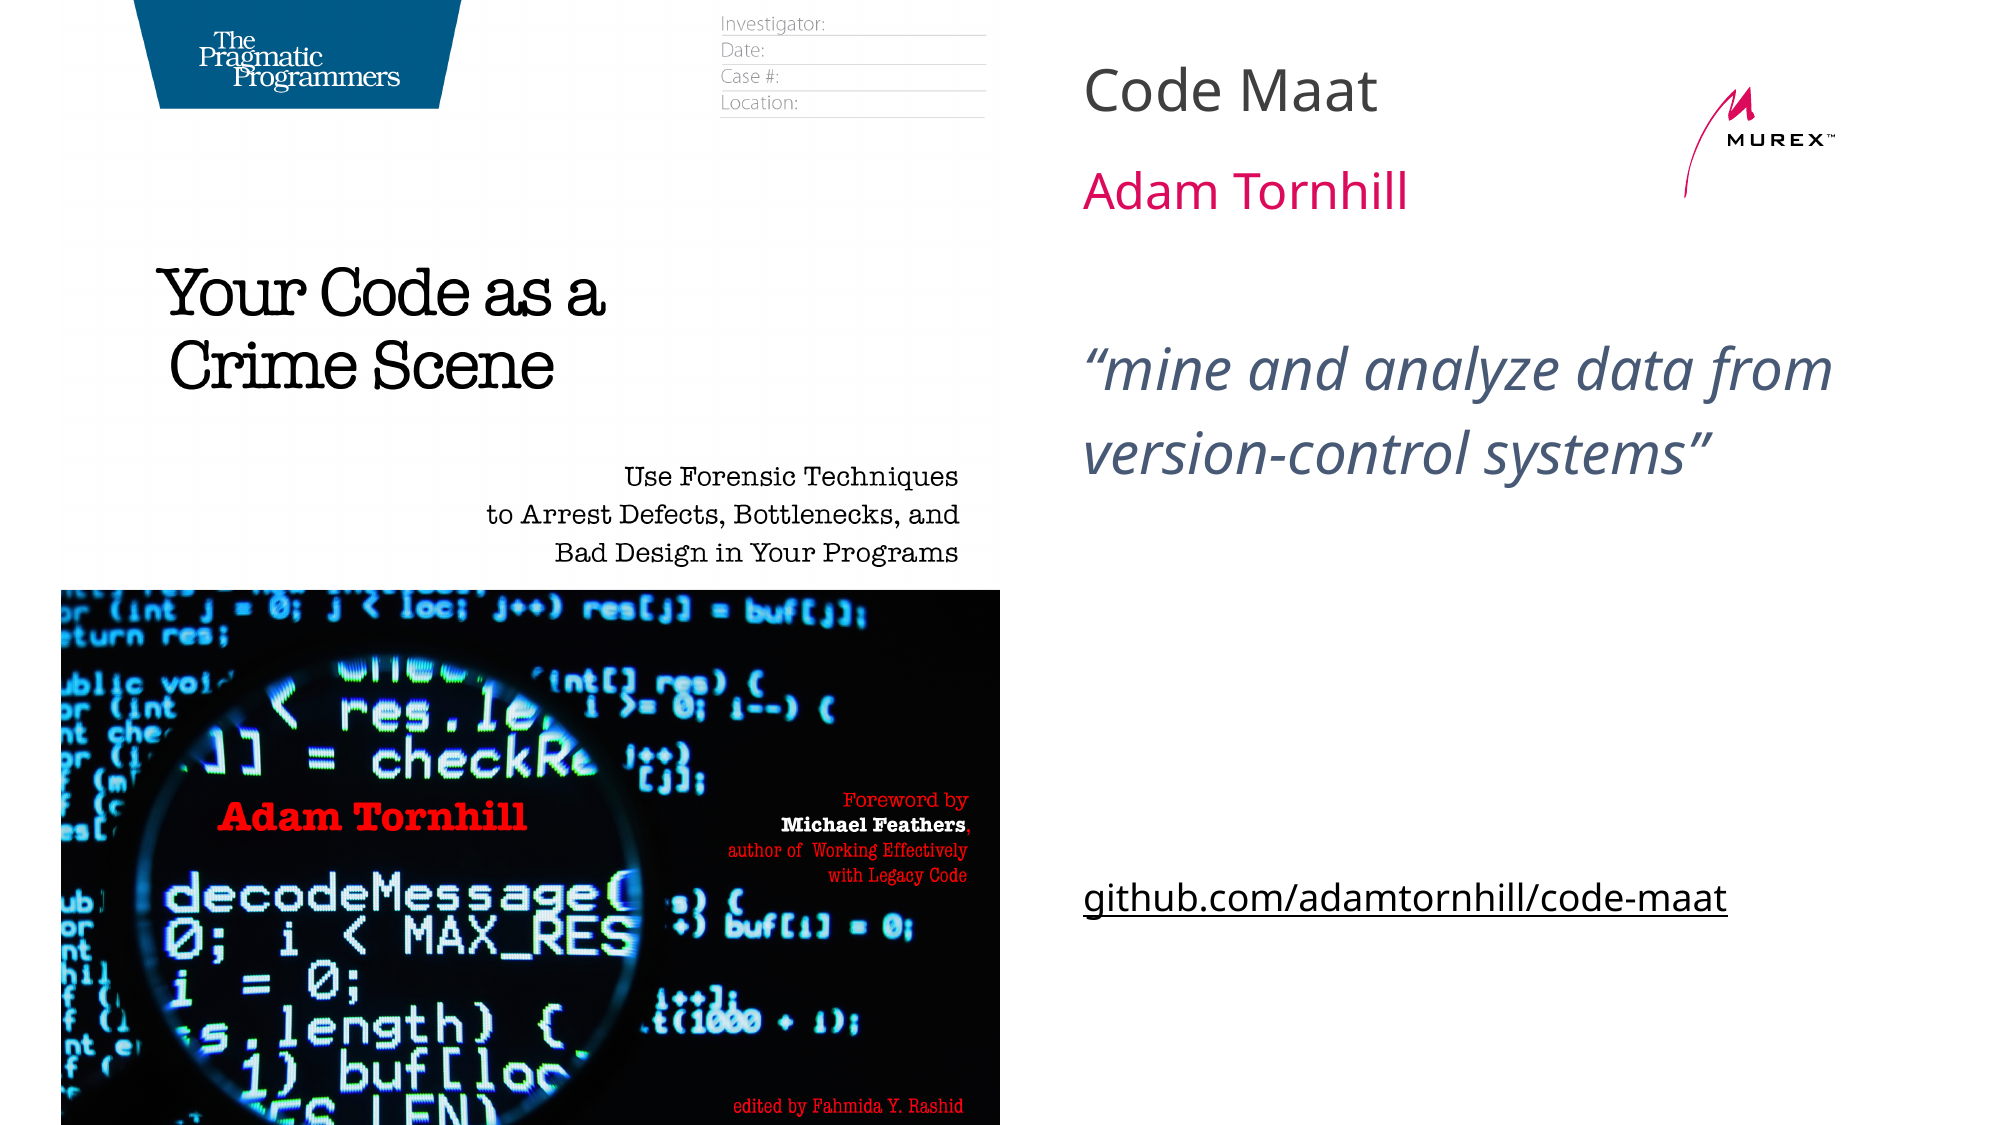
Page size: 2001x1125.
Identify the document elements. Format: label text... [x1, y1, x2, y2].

list Adam Tornhill [1083, 147, 1615, 214]
picture [315, 73, 319, 85]
picture [378, 73, 382, 85]
title Code Maat [1083, 52, 1615, 124]
picture [347, 72, 352, 85]
picture [309, 73, 313, 86]
picture [294, 48, 298, 65]
picture [389, 74, 399, 84]
picture [256, 53, 260, 65]
picture [61, 0, 1000, 1125]
picture [263, 52, 268, 65]
picture [332, 72, 336, 85]
picture [247, 70, 255, 85]
picture [236, 54, 254, 85]
picture [213, 50, 221, 65]
list “mine and analyze data from version-control systems” github.com/adamtornhill/code-maat [1083, 273, 1902, 999]
picture [276, 82, 288, 90]
picture [357, 72, 361, 85]
picture [322, 72, 327, 85]
picture [289, 53, 293, 66]
picture [73, 679, 83, 692]
picture [340, 73, 345, 85]
picture [240, 39, 246, 48]
picture [290, 73, 294, 85]
picture [61, 770, 67, 789]
picture [272, 52, 277, 65]
